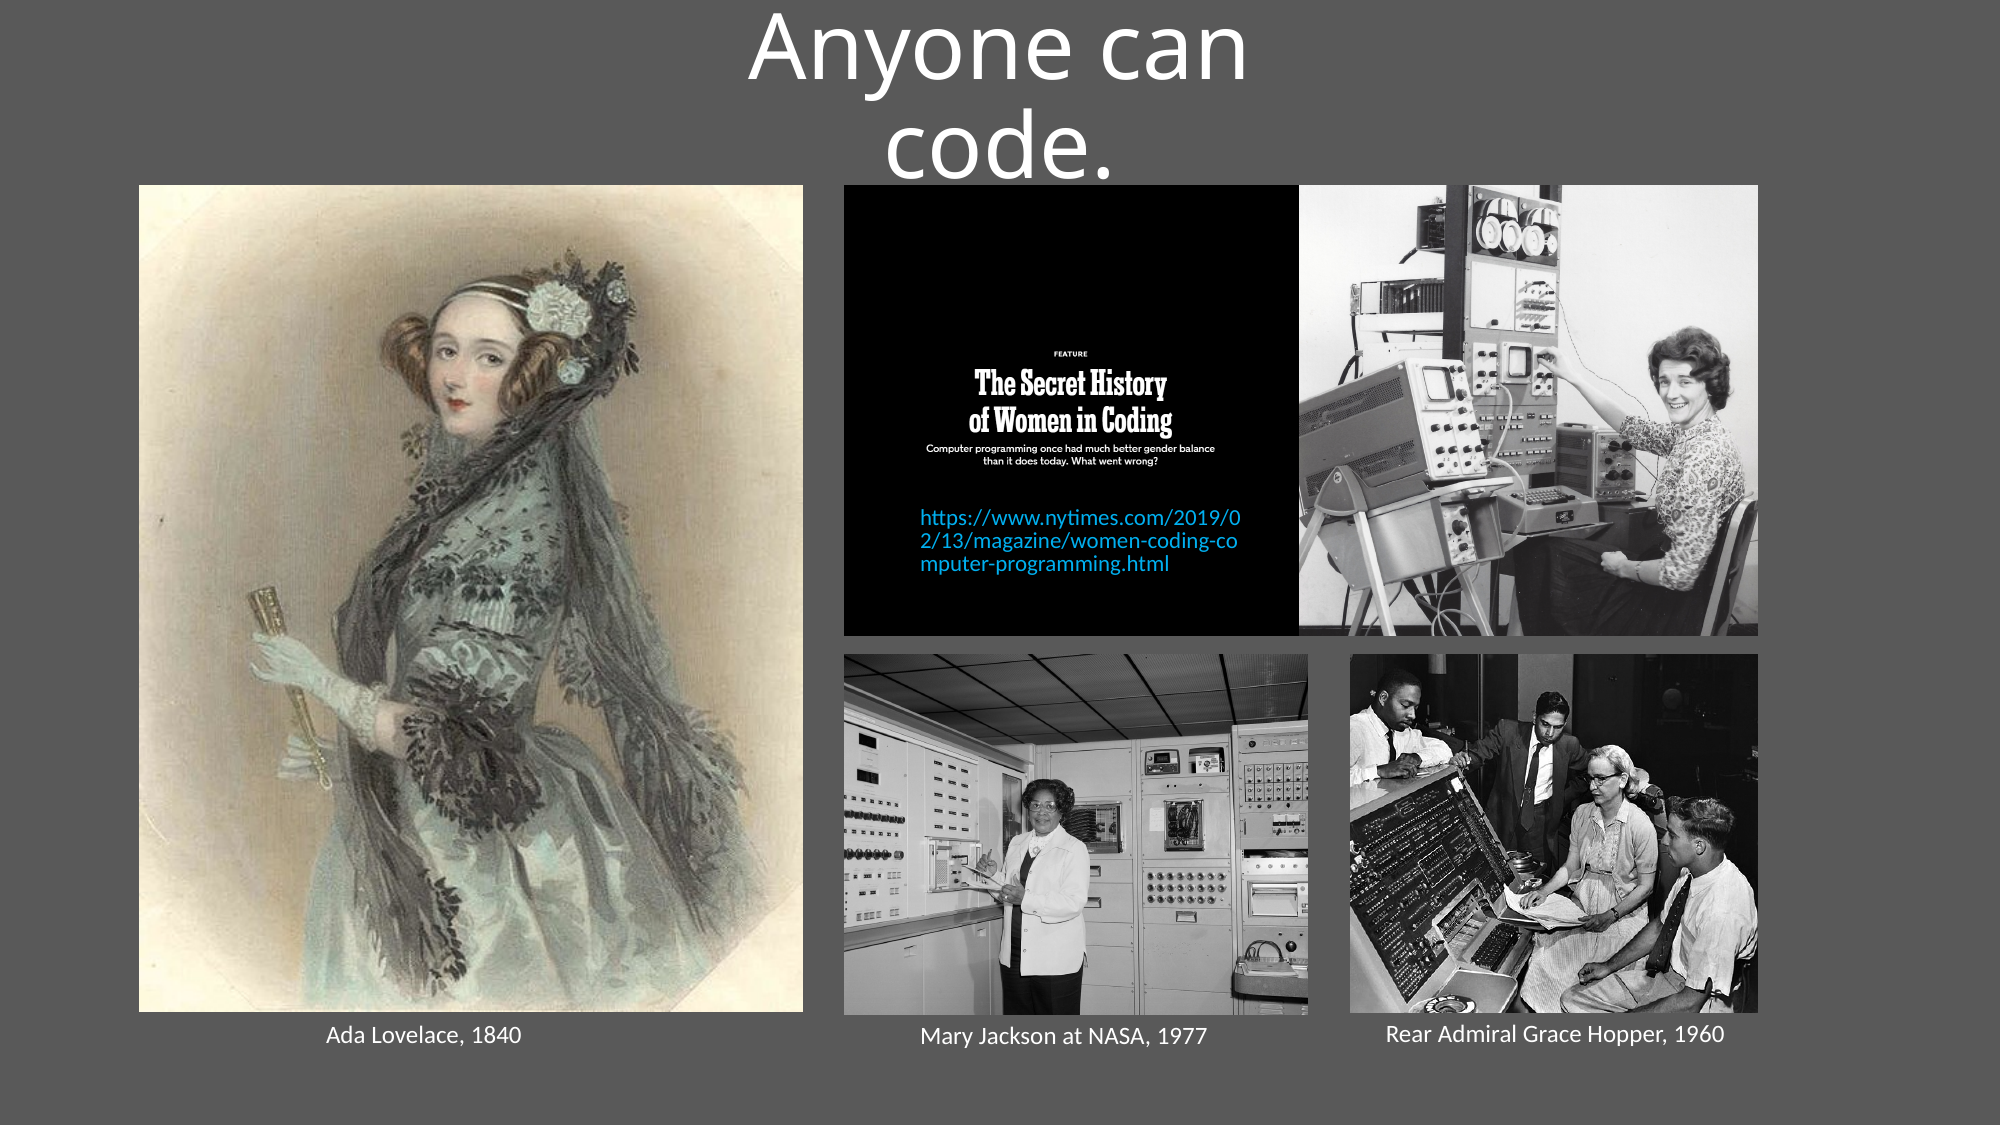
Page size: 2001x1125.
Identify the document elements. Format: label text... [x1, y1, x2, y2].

title Anyone can code. [629, 0, 1371, 185]
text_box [139, 185, 1787, 1059]
